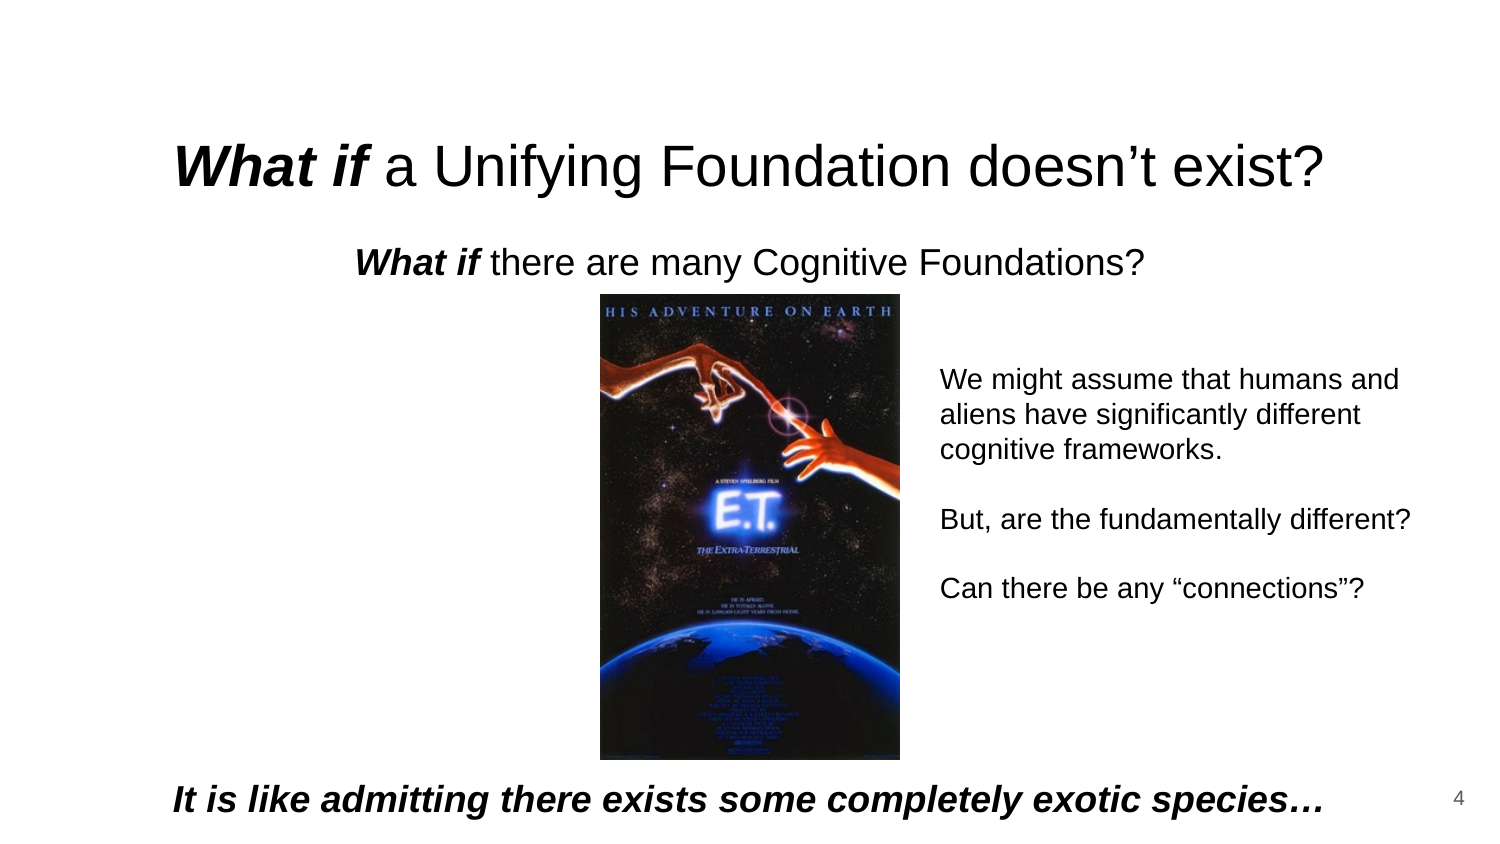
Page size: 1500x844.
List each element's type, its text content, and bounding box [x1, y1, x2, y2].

picture [600, 294, 900, 761]
title What if a Unifying Foundation doesn’t exist? [51, 113, 1449, 208]
text_box It is like admitting there exists some completely exotic species… [51, 759, 1449, 844]
text_box What if there are many Cognitive Foundations? [51, 222, 1449, 317]
text_box We might assume that humans and aliens have significantly different cognitive frameworks. But, are the fundamentally different? Can there be any “connections”? [925, 352, 1480, 613]
slide_number 4 [1449, 764, 1480, 830]
